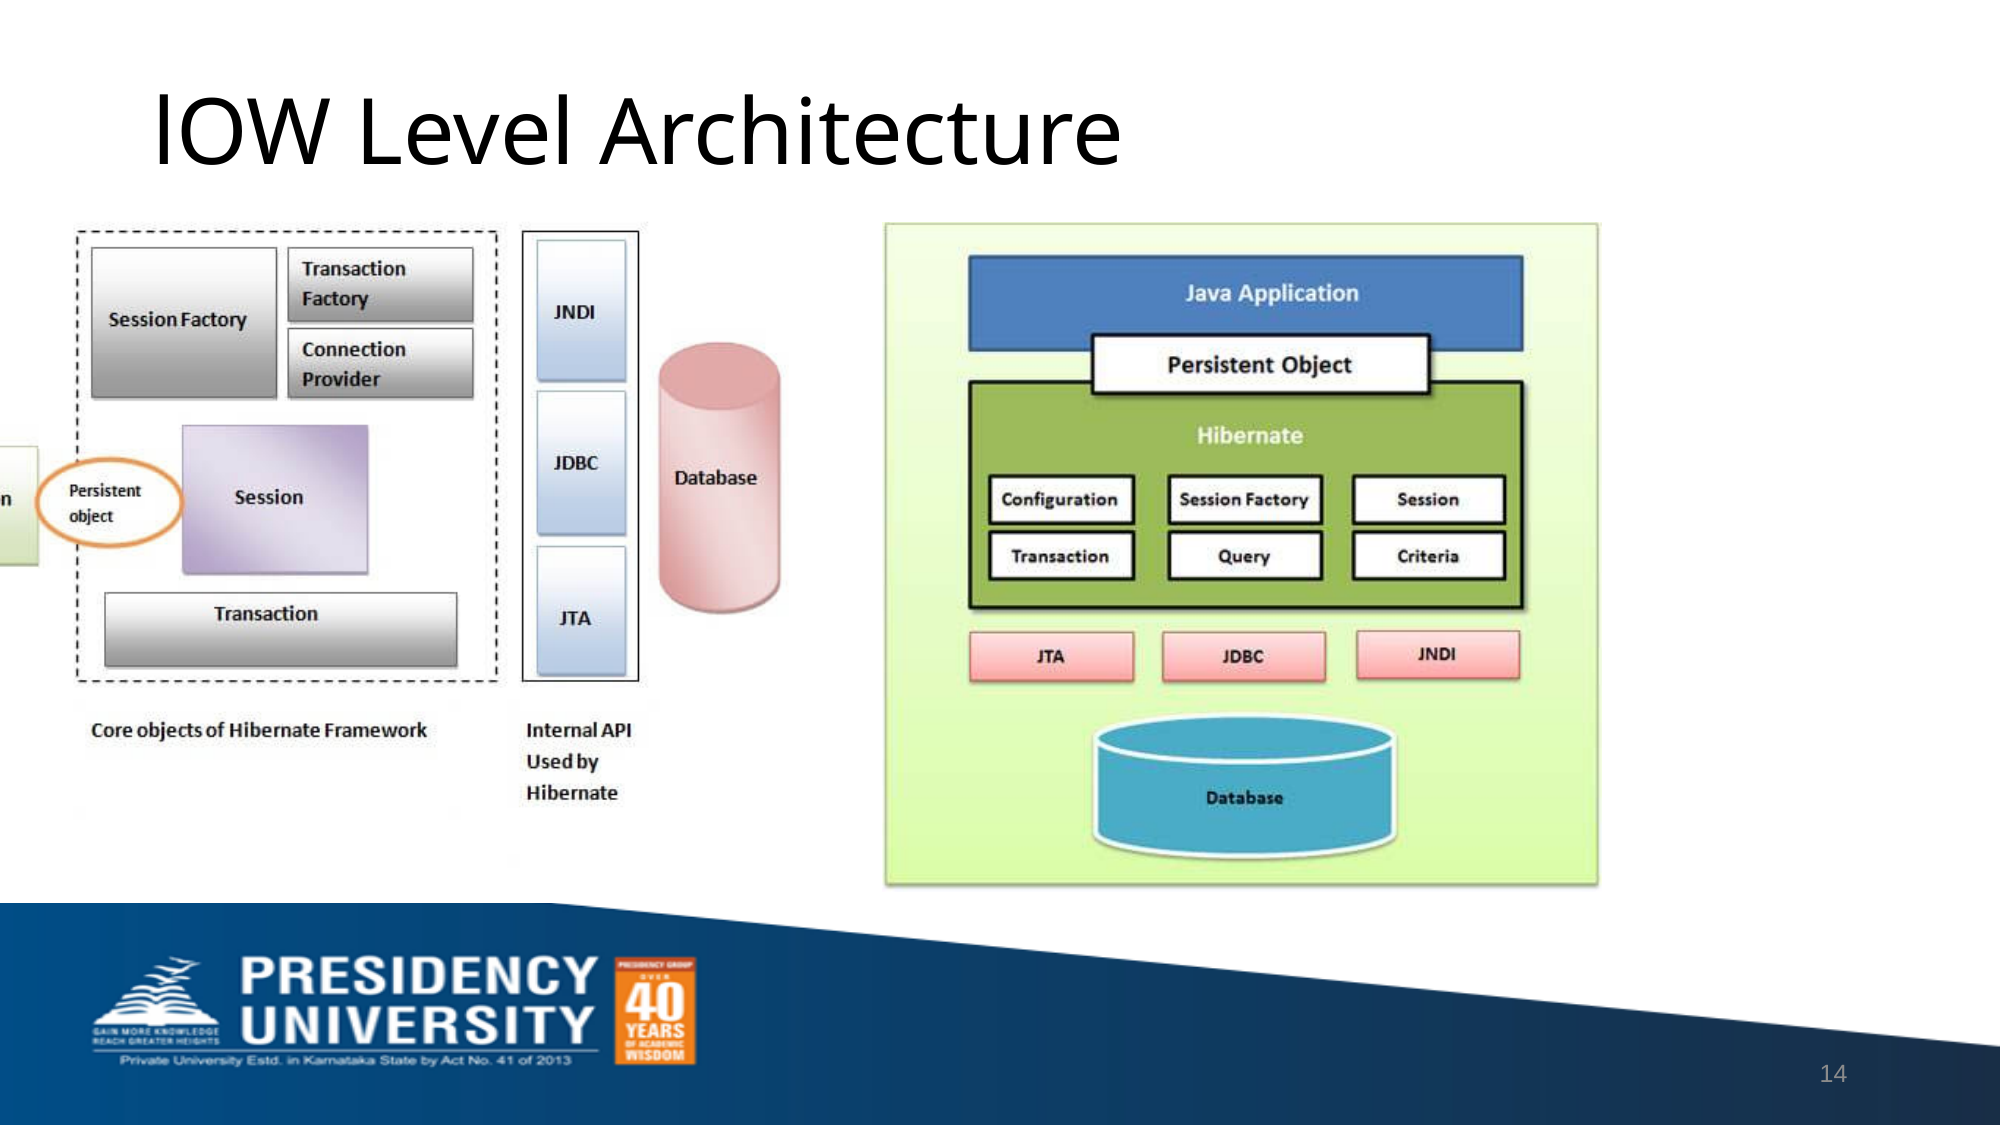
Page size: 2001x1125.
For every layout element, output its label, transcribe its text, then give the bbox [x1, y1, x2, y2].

title lOW Level Architecture [137, 59, 1863, 211]
picture [882, 222, 1602, 892]
picture [0, 210, 2000, 1125]
slide_number 14 [1412, 1042, 1863, 1103]
list [137, 222, 1863, 1014]
